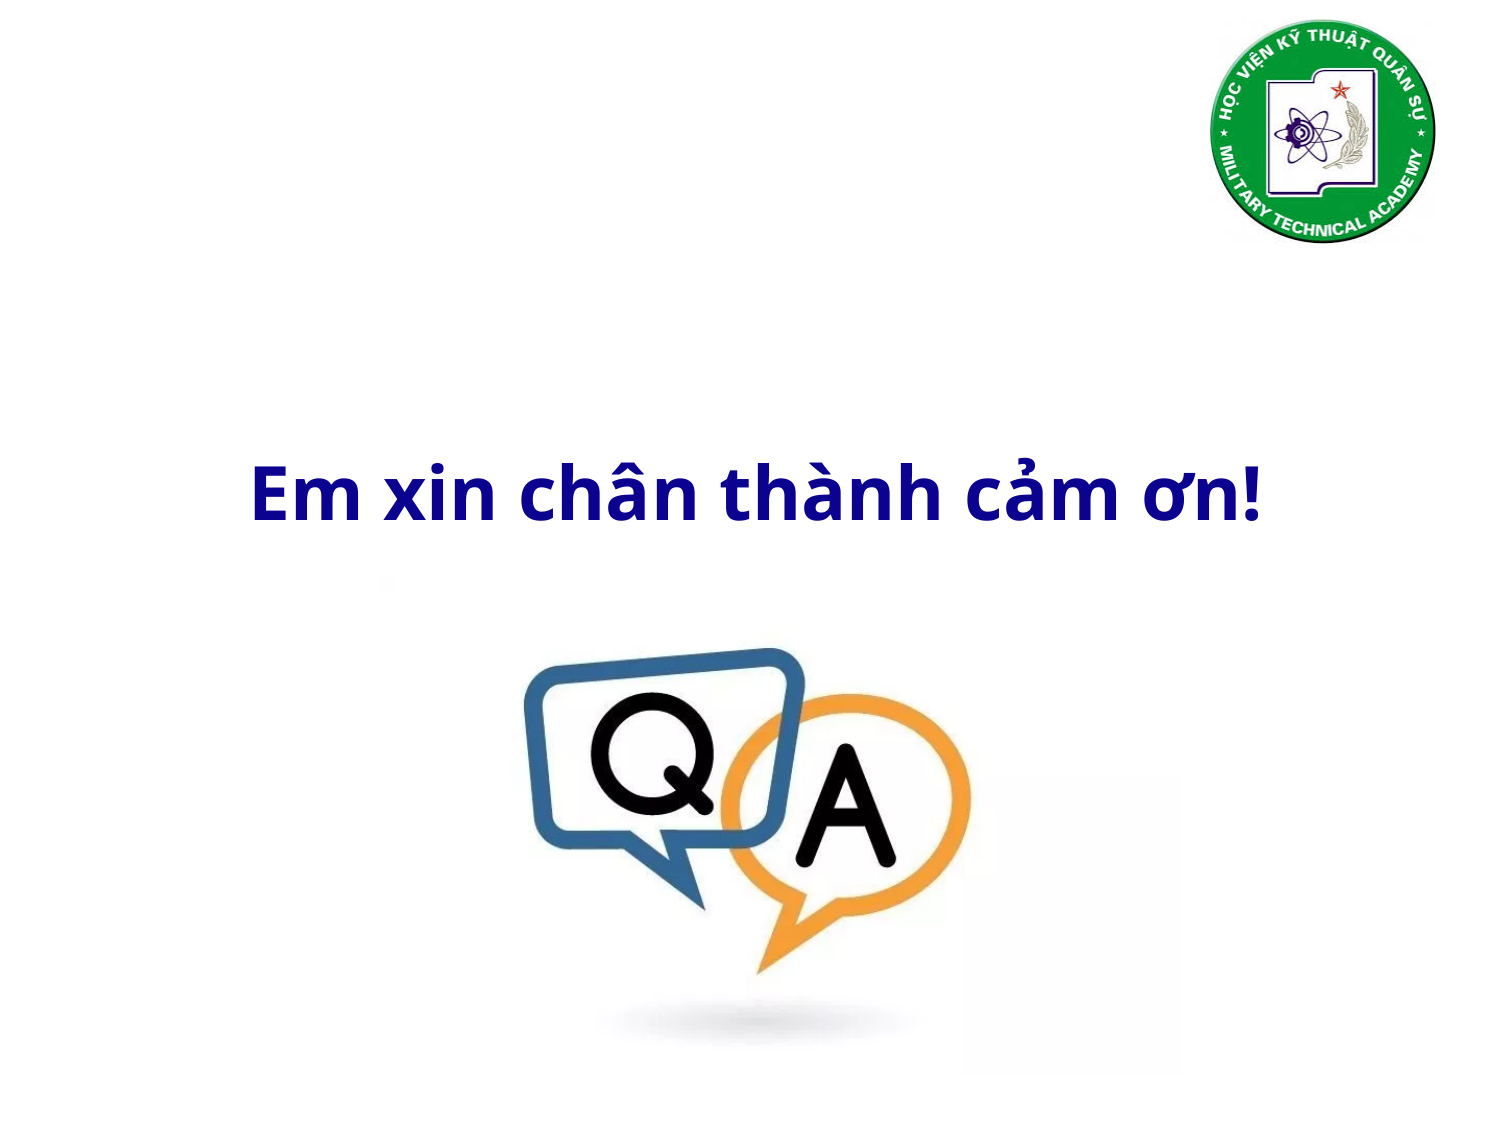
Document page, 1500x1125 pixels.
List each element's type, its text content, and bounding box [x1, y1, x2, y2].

picture [1210, 18, 1436, 244]
text_box Em xin chân thành cảm ơn! [5, 278, 1500, 688]
picture [378, 575, 1182, 1077]
